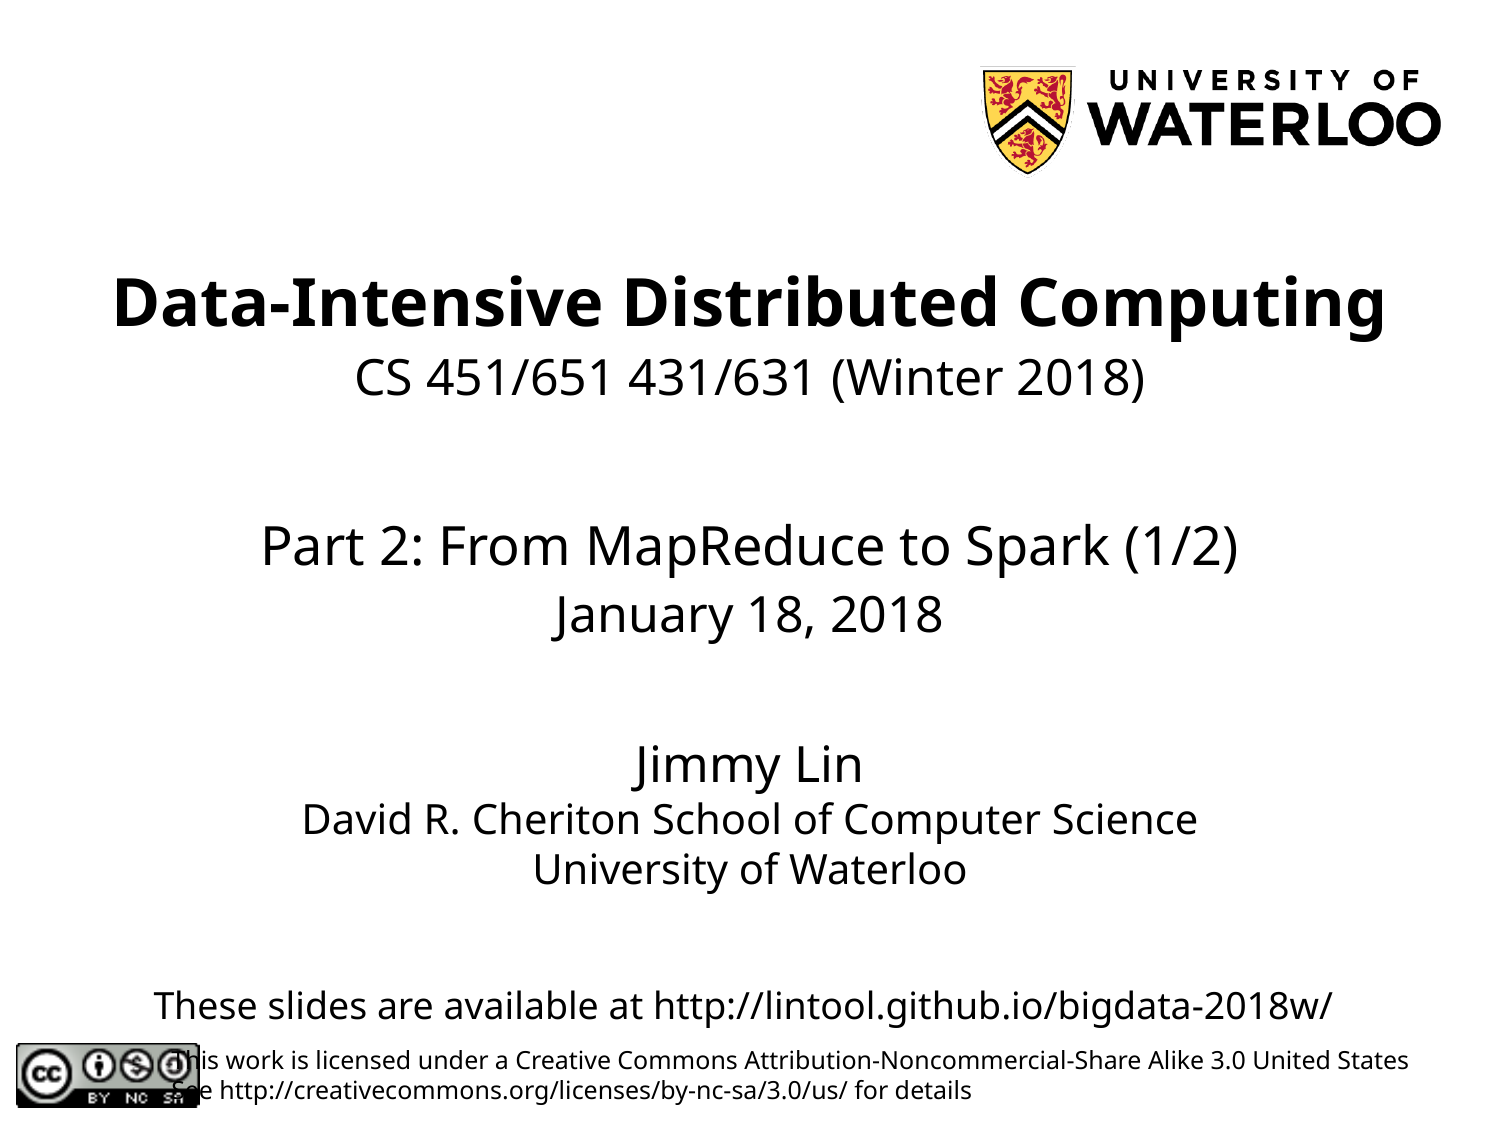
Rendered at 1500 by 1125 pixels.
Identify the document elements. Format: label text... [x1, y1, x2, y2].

picture [972, 62, 1451, 181]
text_box Jimmy Lin David R. Cheriton School of Computer Science University of Waterloo [12, 750, 1488, 875]
text_box This work is licensed under a Creative Commons Attribution-Noncommercial-Share Alike 3.0 United States See http://creativecommons.org/licenses/by-nc-sa/3.0/us/ for details [156, 1037, 1426, 1113]
text_box Part 2: From MapReduce to Spark (1/2) [12, 487, 1488, 549]
text_box January 18, 2018 [12, 549, 1488, 675]
picture [16, 1042, 201, 1108]
text_box CS 451/651 431/631 (Winter 2018) [0, 337, 1500, 413]
text_box These slides are available at http://lintool.github.io/bigdata-2018w/ [138, 974, 1349, 1035]
text_box Data-Intensive Distributed Computing [12, 224, 1488, 337]
